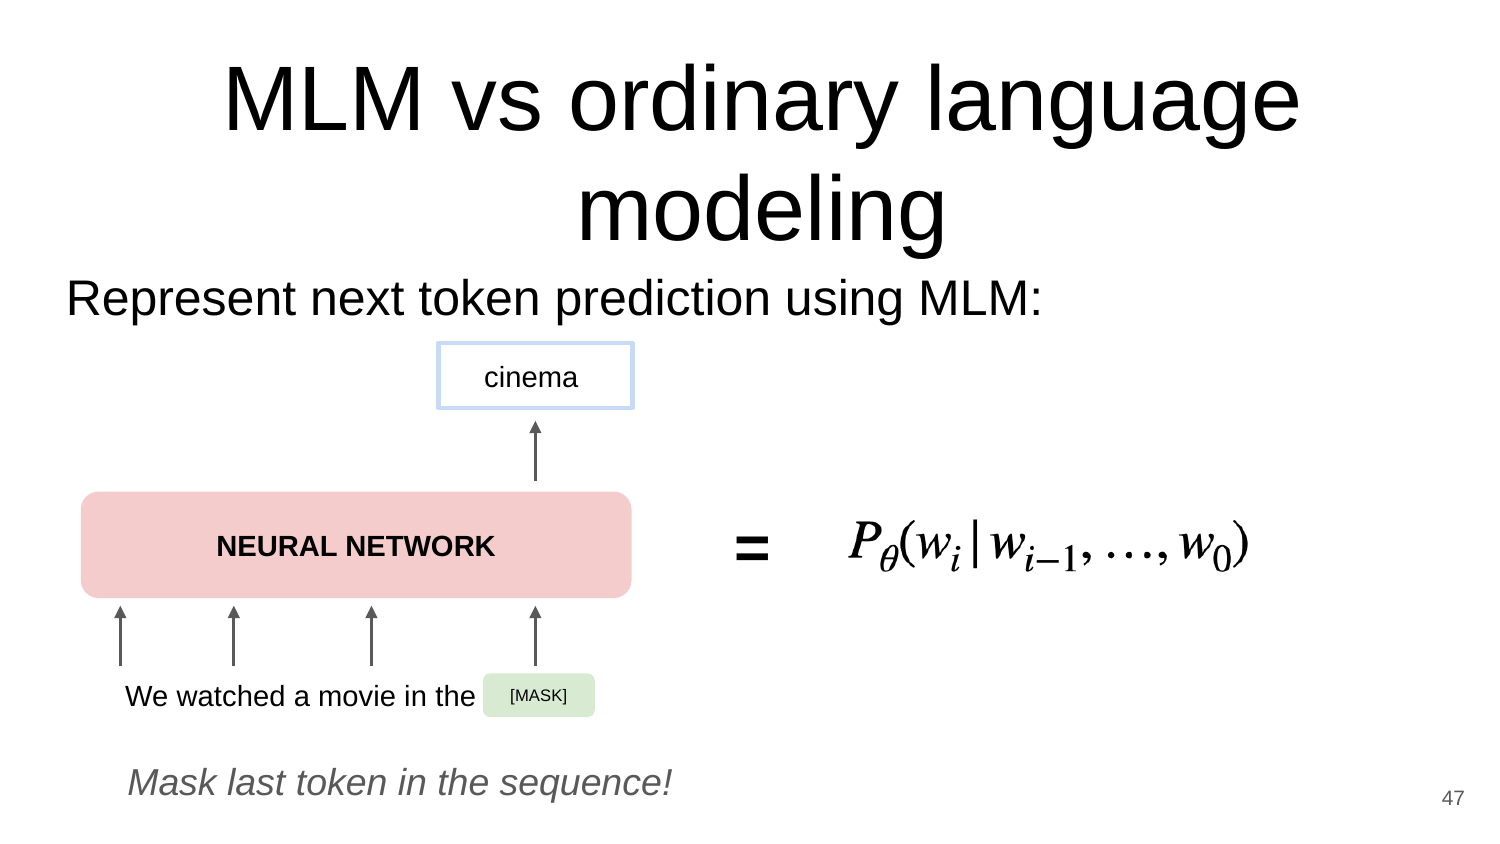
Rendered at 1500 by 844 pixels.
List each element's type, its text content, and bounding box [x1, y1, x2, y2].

slide_number 47 [1389, 764, 1480, 830]
text_box cinema [438, 342, 633, 408]
text_box Represent next token prediction using MLM: [51, 258, 1236, 333]
text_box [MASK] [482, 673, 595, 718]
text_box We watched a movie in the cinema. [0, 662, 750, 728]
list Mask last token in the sequence! [80, 735, 719, 808]
title MLM vs ordinary language modeling [51, 24, 1475, 257]
picture [836, 491, 1256, 599]
text_box = [719, 491, 781, 597]
text_box NEURAL NETWORK [80, 491, 632, 599]
